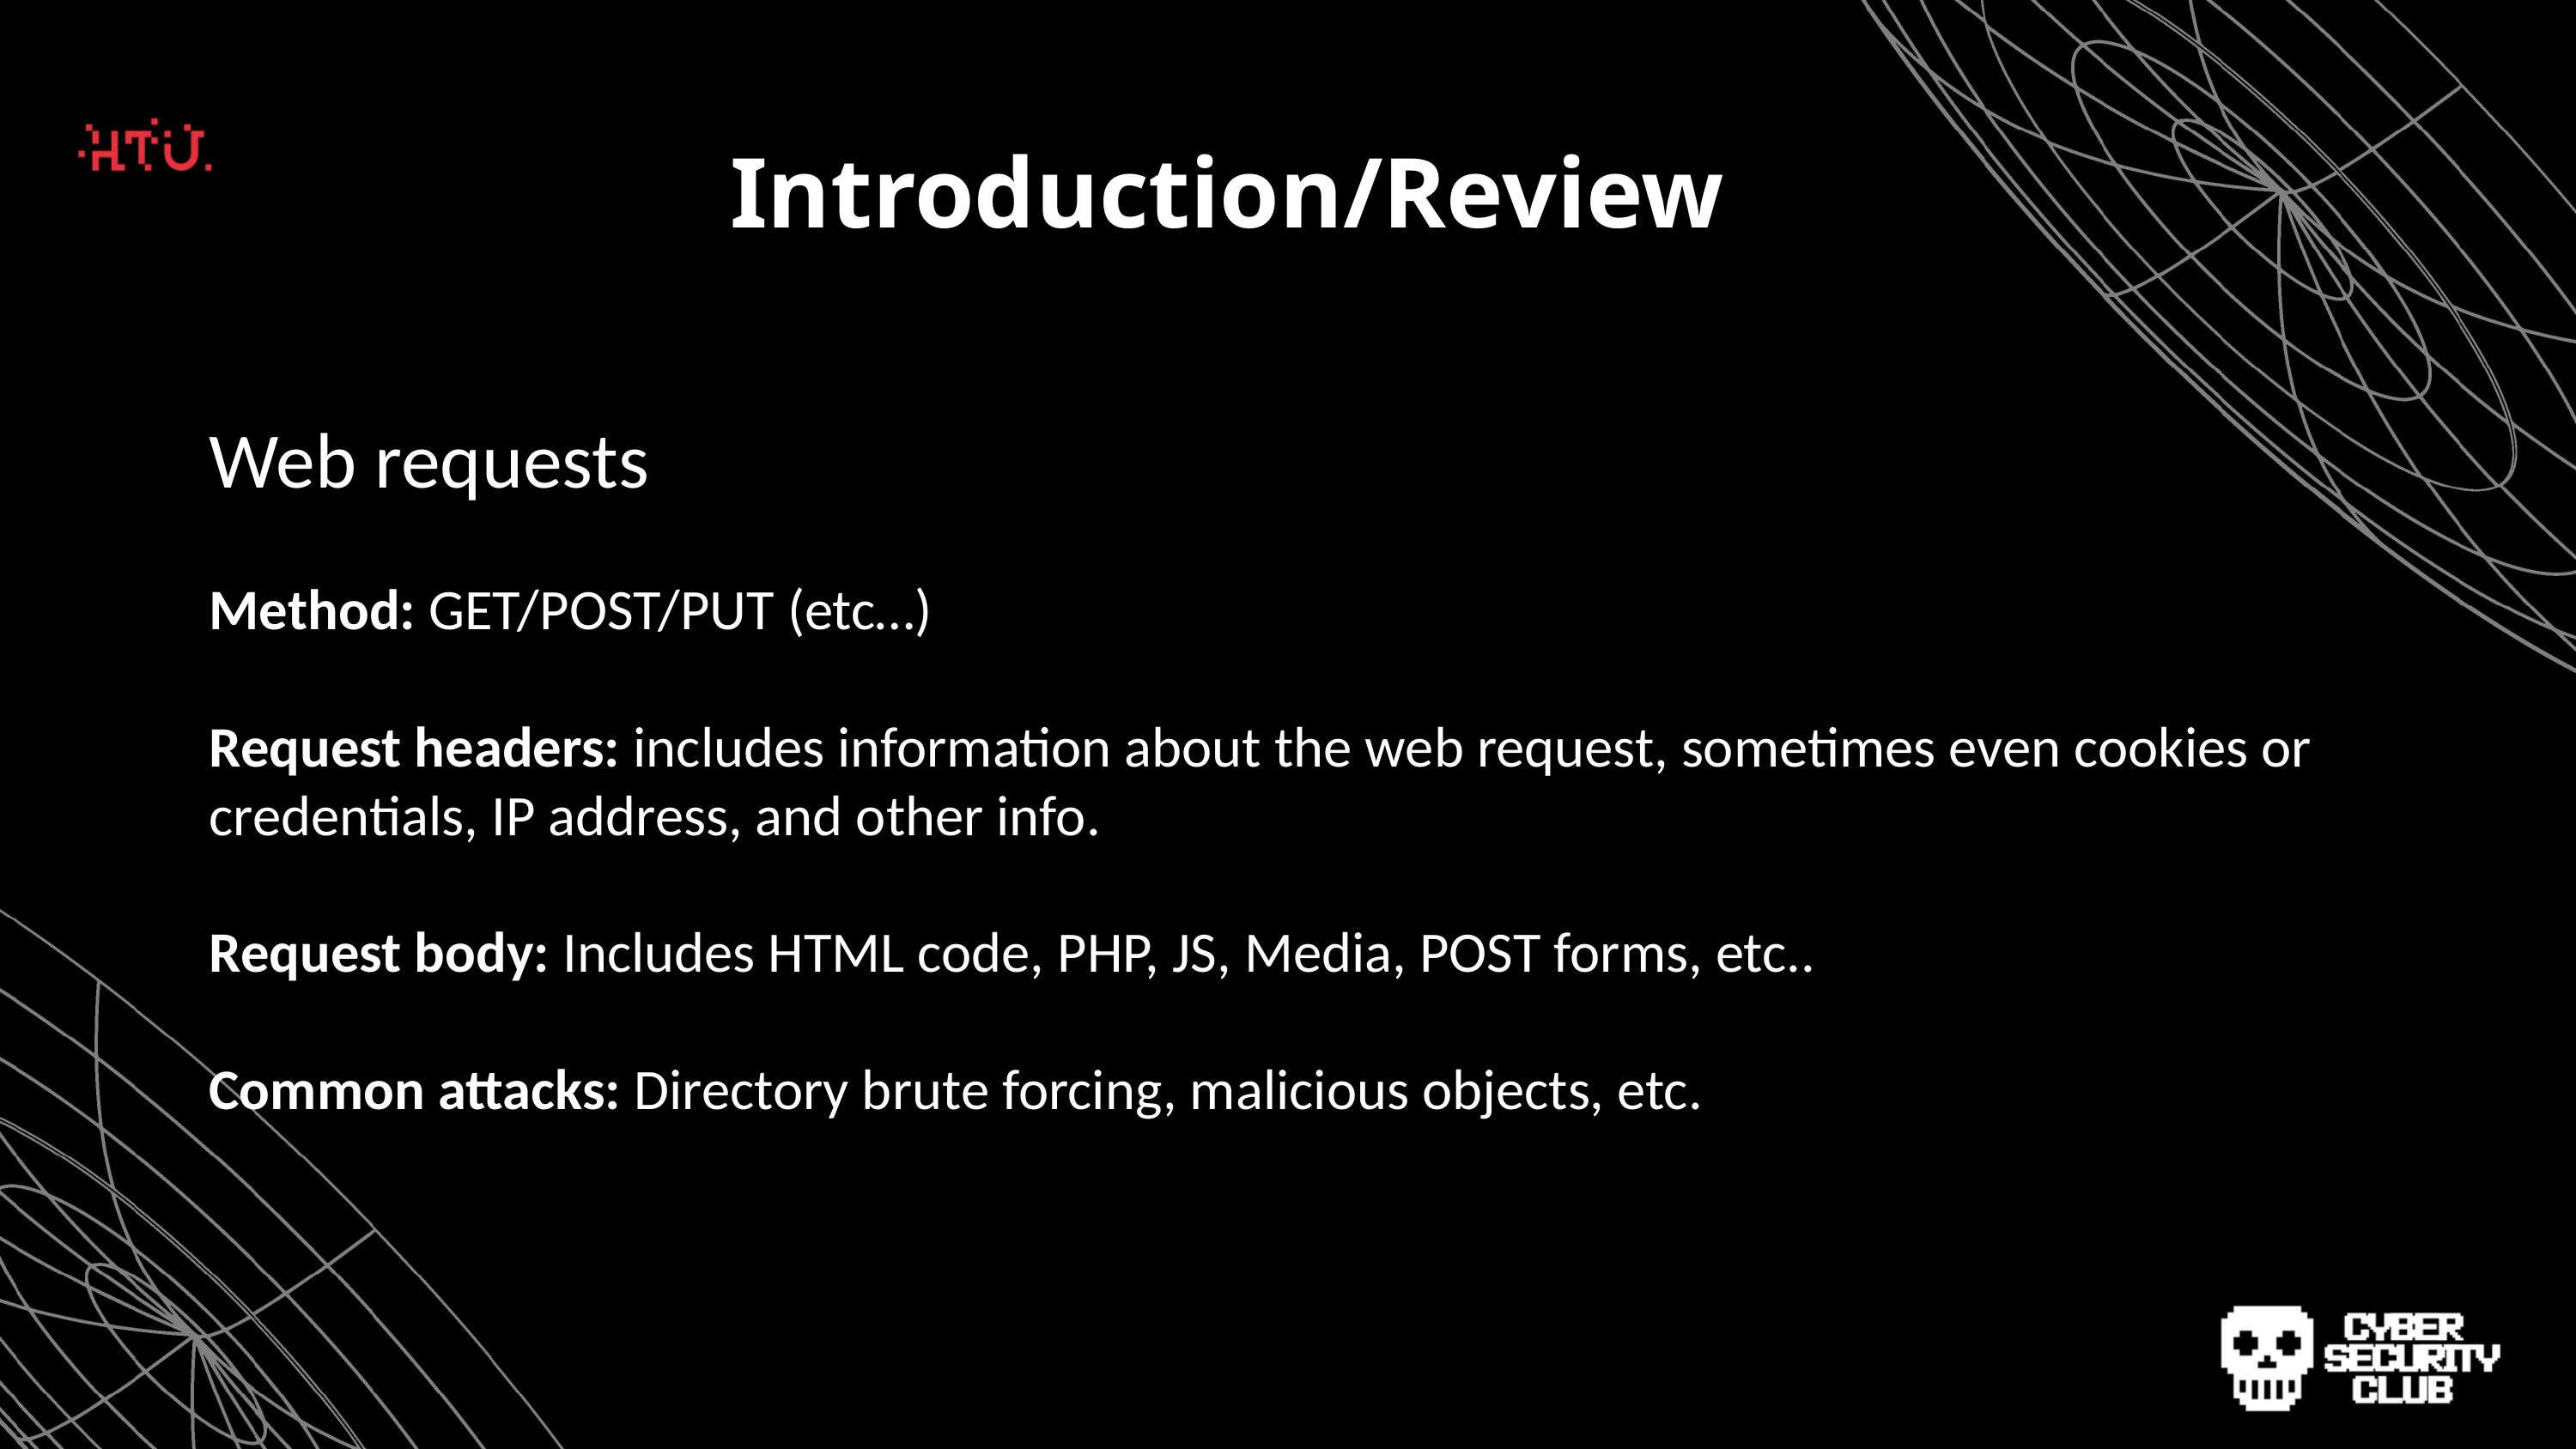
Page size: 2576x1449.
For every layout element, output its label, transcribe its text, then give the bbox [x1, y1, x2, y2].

text_box Web requests Method: GET/POST/PUT (etc…) Request headers: includes information about the web request, sometimes even cookies or credentials, IP address, and other info. Request body: Includes HTML code, PHP, JS, Media, POST forms, etc.. Common attacks: Directory brute forcing, malicious objects, etc. [197, 403, 2419, 1128]
text_box [0, 799, 729, 1449]
text_box [1747, 0, 2576, 724]
text_box [77, 77, 212, 212]
text_box Introduction/Review [278, 124, 2176, 253]
text_box [2213, 1298, 2506, 1416]
